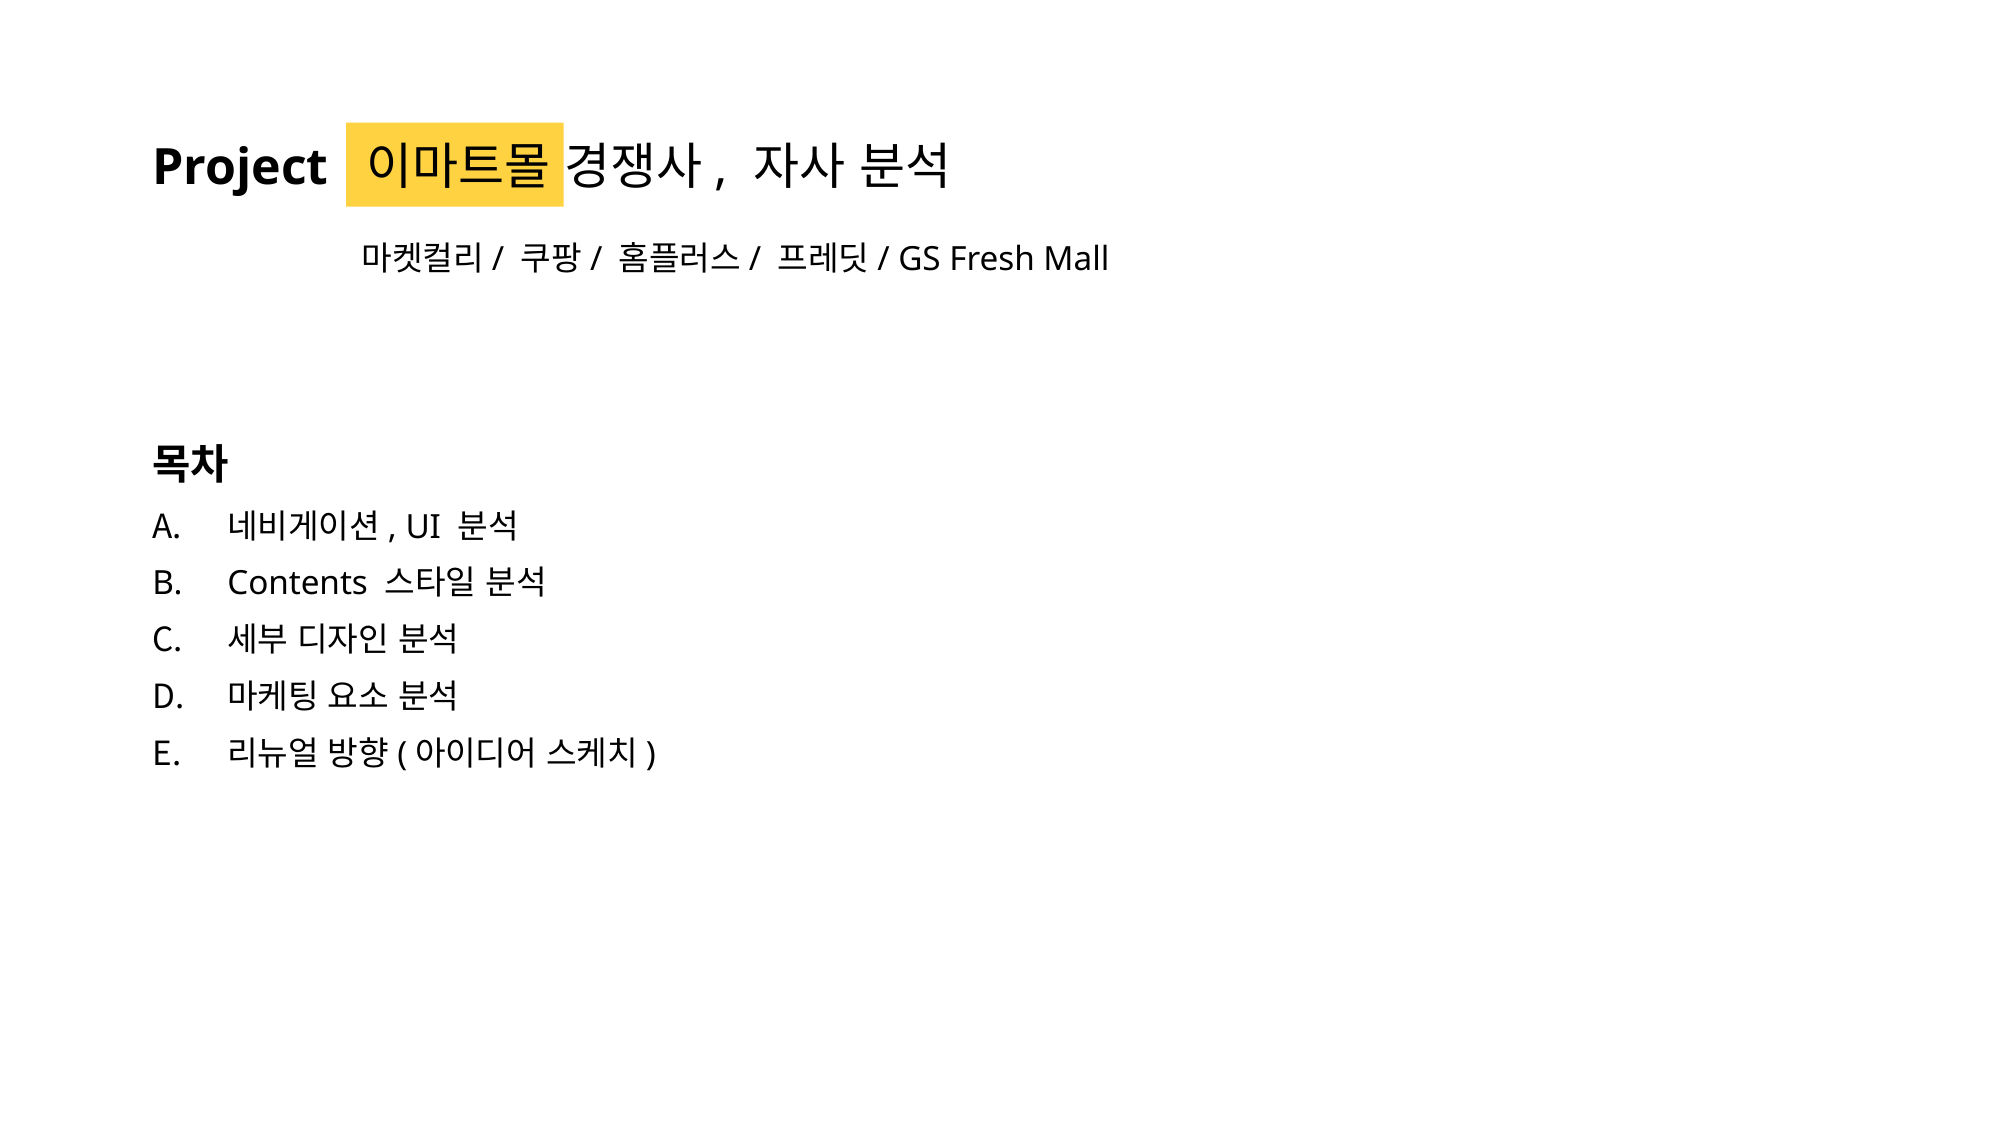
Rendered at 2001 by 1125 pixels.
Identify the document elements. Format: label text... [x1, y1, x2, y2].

list 목차 네비게이션, UI 분석 Contents 스타일 분석 세부 디자인 분석 마케팅 요소 분석 리뉴얼 방향(아이디어 스케치) [137, 299, 1863, 1014]
text_box 마켓컬리/ 쿠팡/ 홈플러스/ 프레딧/ GS Fresh Mall [347, 229, 1125, 284]
title Project 이마트몰 경쟁사, 자사 분석 [137, 59, 1863, 278]
